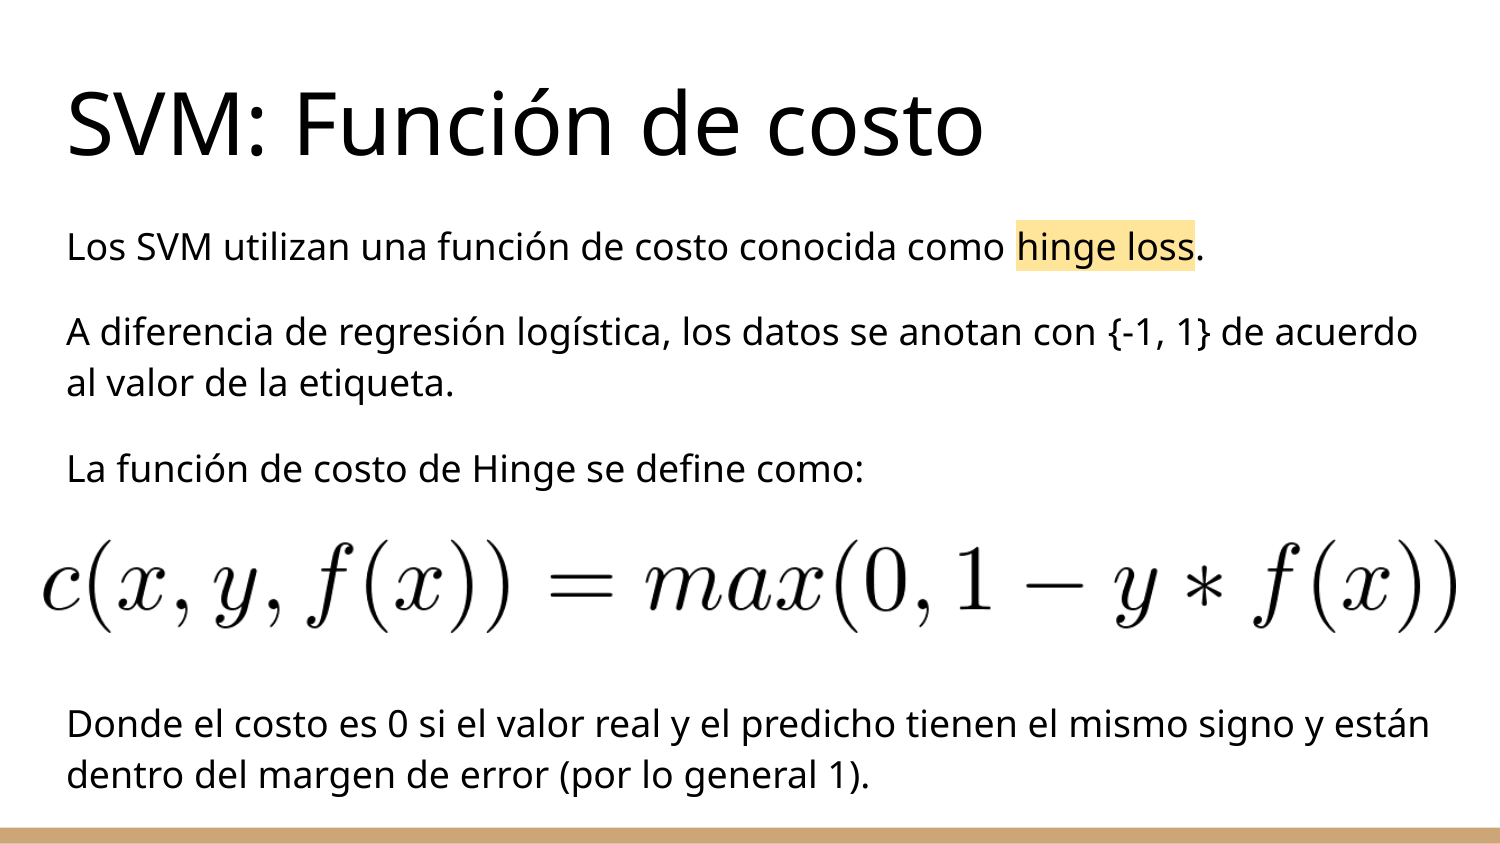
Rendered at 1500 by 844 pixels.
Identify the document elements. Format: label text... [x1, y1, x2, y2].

list Los SVM utilizan una función de costo conocida como hinge loss. A diferencia de regresión logística, los datos se anotan con {-1, 1} de acuerdo al valor de la etiqueta. La función de costo de Hinge se define como: Donde el costo es 0 si el valor real y el predicho tienen el mismo signo y están dentro del margen de error (por lo general 1). [51, 641, 1449, 752]
title SVM: Función de costo [51, 51, 1449, 189]
list Los SVM utilizan una función de costo conocida como hinge loss. A diferencia de regresión logística, los datos se anotan con {-1, 1} de acuerdo al valor de la etiqueta. La función de costo de Hinge se define como: Donde el costo es 0 si el valor real y el predicho tienen el mismo signo y están dentro del margen de error (por lo general 1). [51, 200, 1449, 537]
picture [43, 539, 1457, 633]
